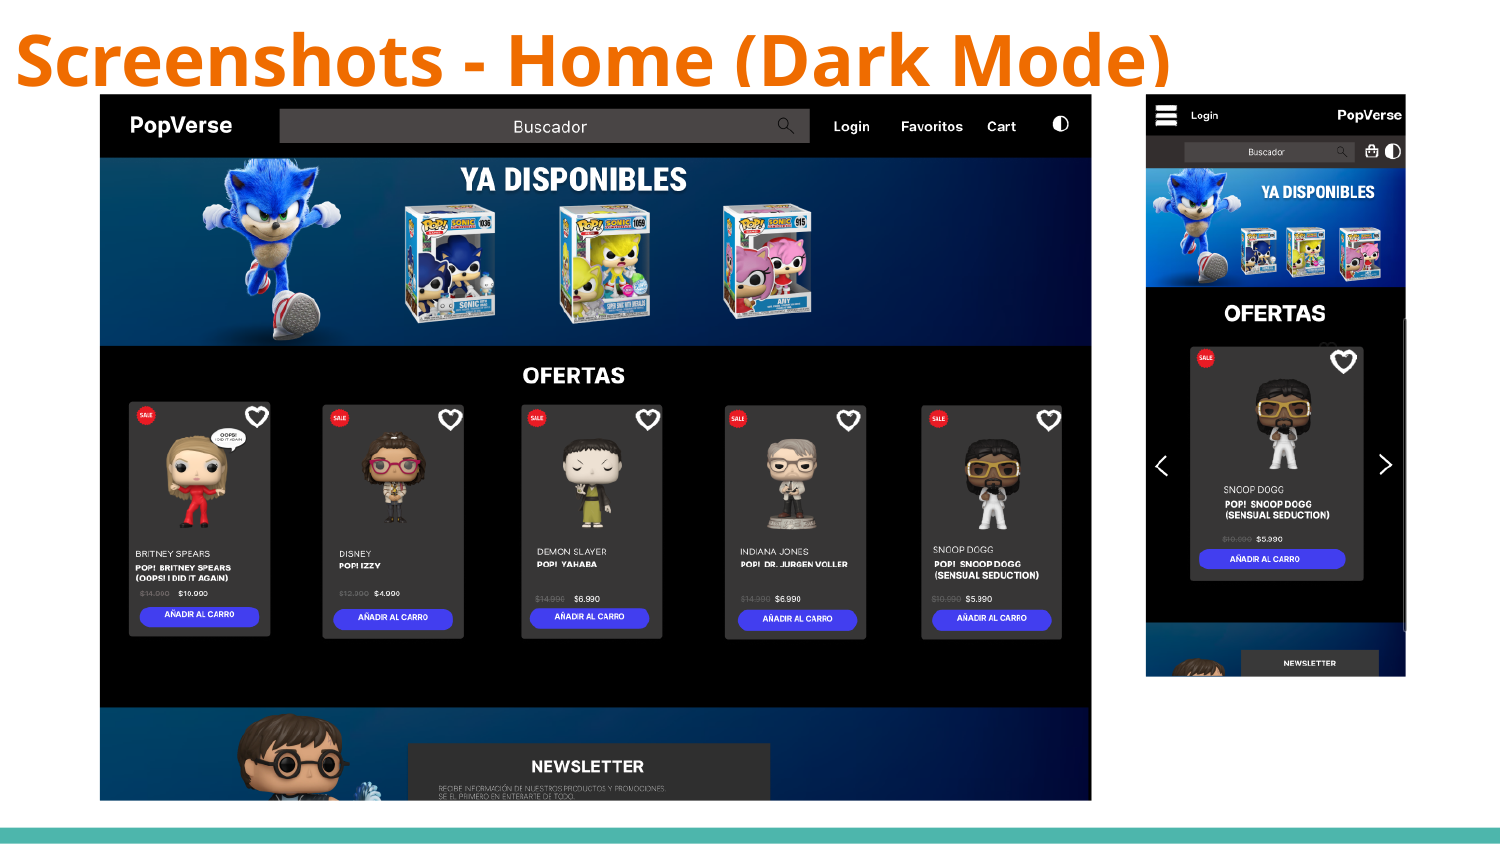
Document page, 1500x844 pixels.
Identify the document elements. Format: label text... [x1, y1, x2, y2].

picture [92, 87, 1408, 806]
title Screenshots - Home (Dark Mode) [0, 0, 1398, 116]
